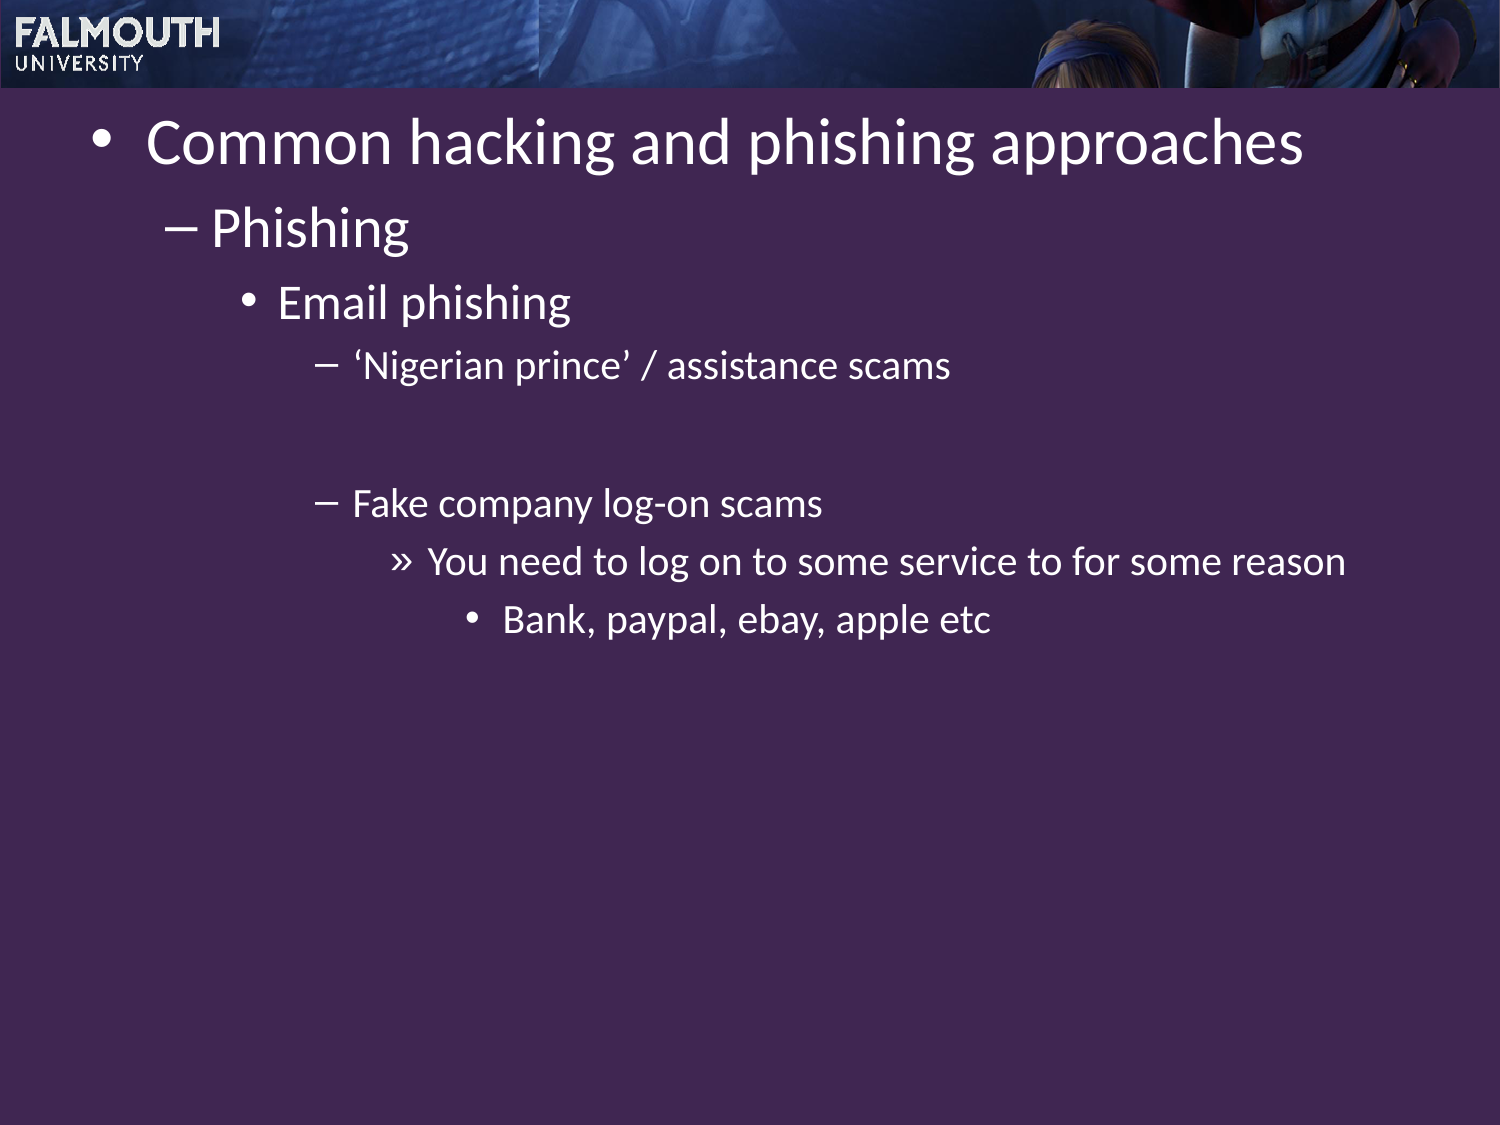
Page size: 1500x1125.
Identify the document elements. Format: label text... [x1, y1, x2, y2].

list Common hacking and phishing approaches Phishing Email phishing ‘Nigerian prince’ / assistance scams Fake company log-on scams You need to log on to some service to for some reason Bank, paypal, ebay, apple etc [75, 90, 1425, 1106]
picture [0, 0, 1500, 90]
